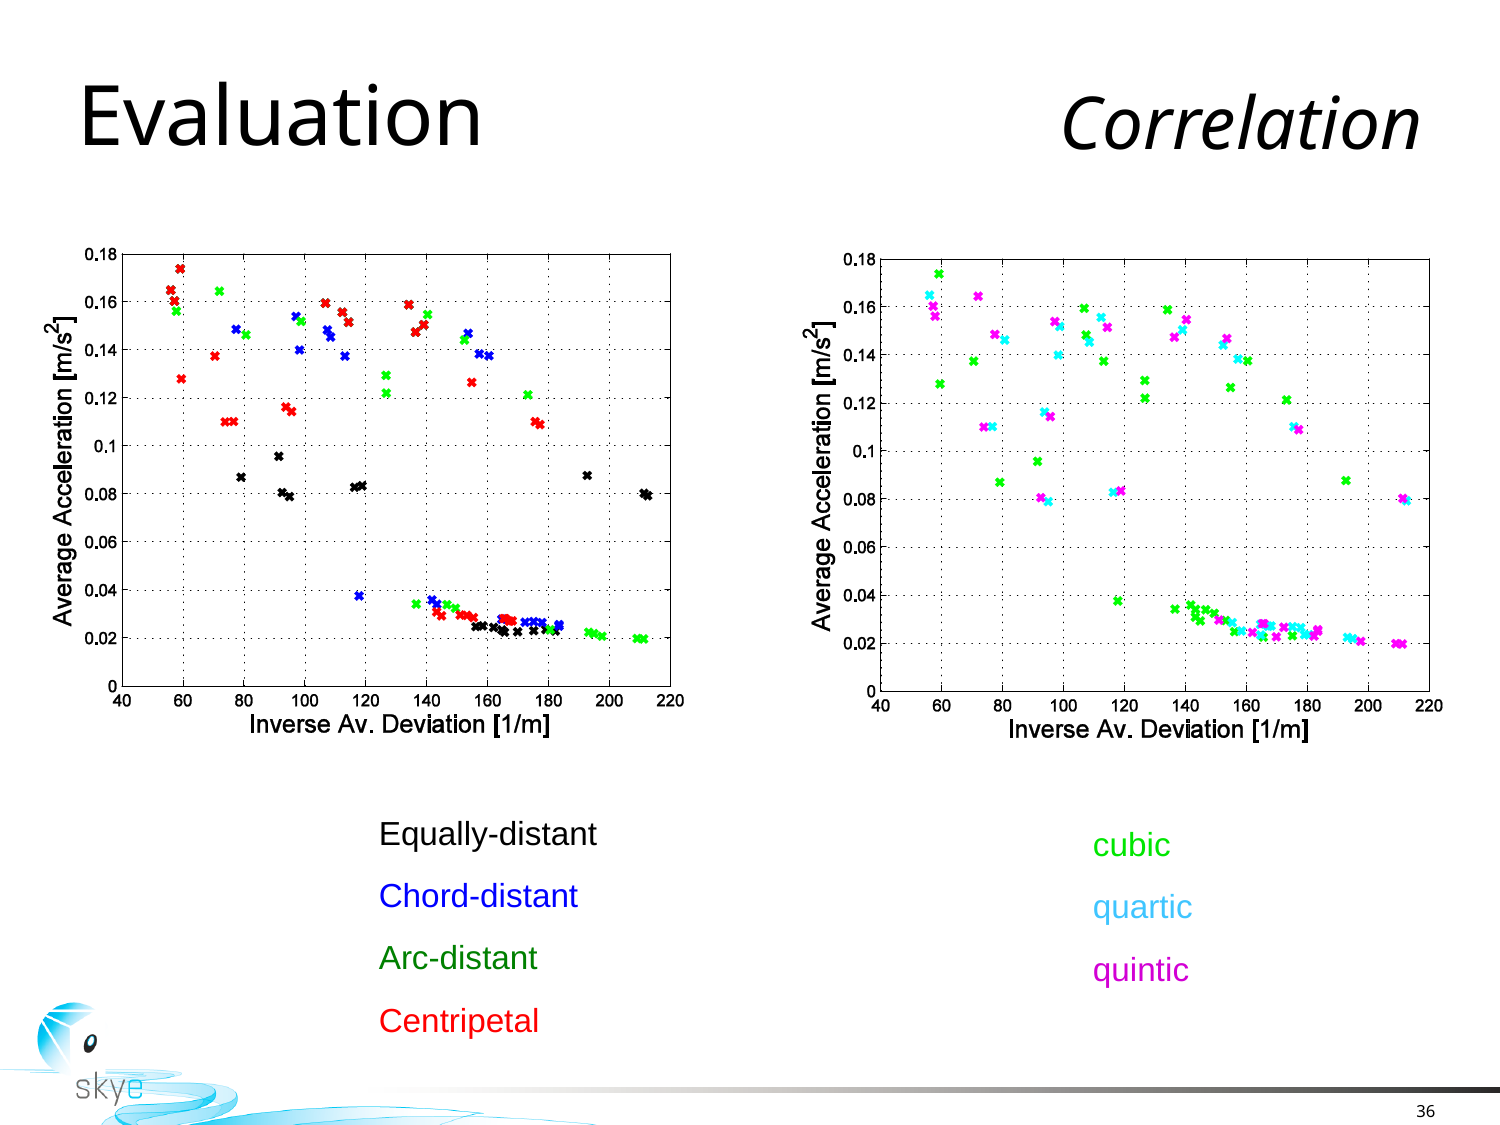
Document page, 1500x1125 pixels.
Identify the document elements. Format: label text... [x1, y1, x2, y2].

picture [788, 218, 1496, 751]
subtitle Correlation [614, 44, 1438, 172]
slide_number 36 [1181, 1093, 1451, 1125]
text_box Equally-distant Chord-distant Arc-distant Centripetal [363, 794, 670, 1047]
title Evaluation [62, 44, 1005, 170]
picture [0, 987, 1500, 1125]
picture [29, 213, 738, 746]
text_box cubic quartic quintic [1078, 805, 1234, 996]
